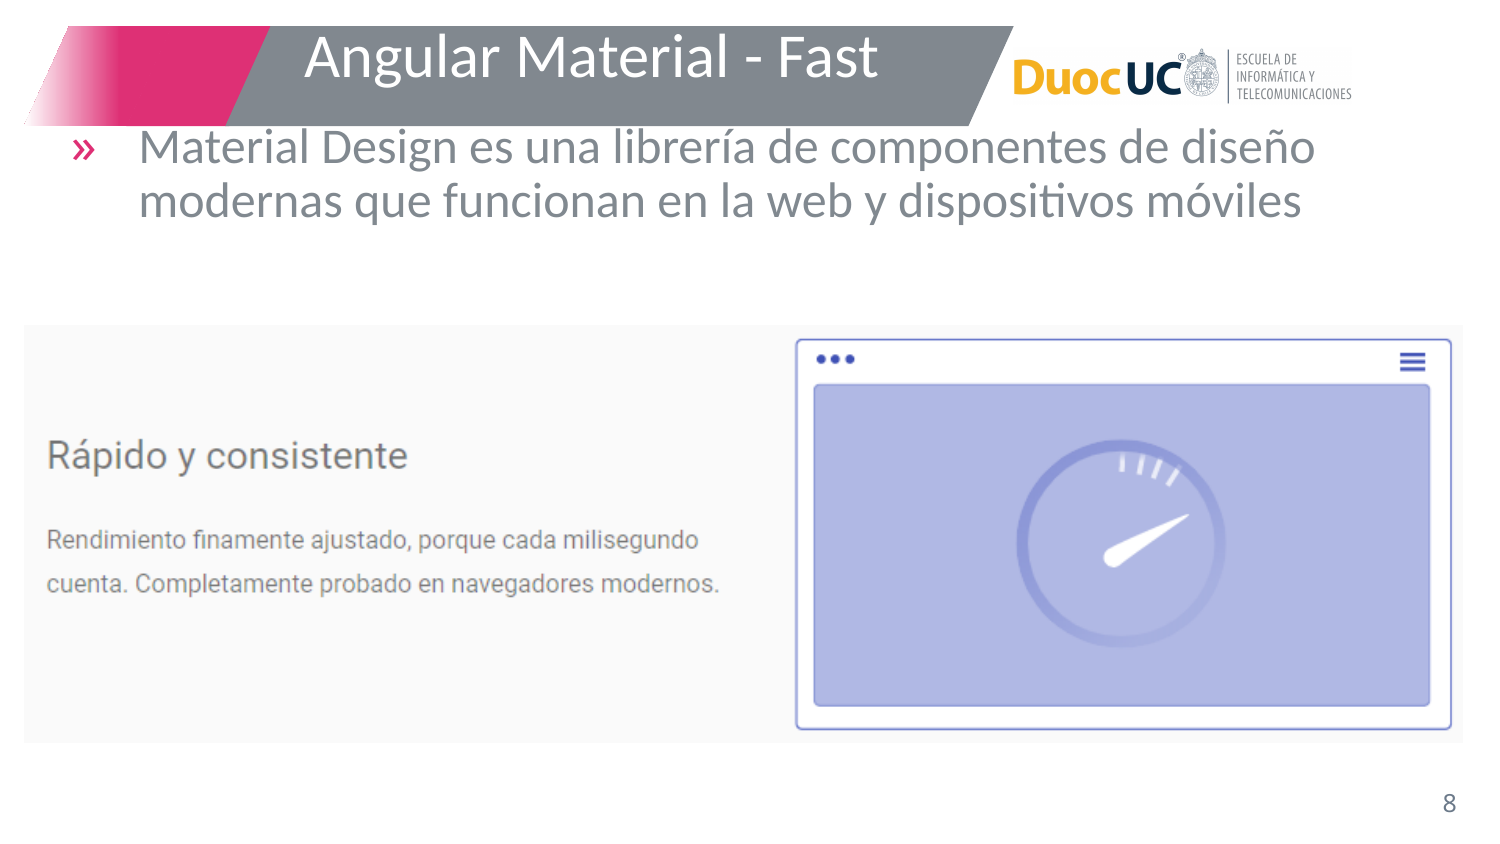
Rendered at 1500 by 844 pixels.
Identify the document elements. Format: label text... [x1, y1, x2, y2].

picture [24, 325, 1463, 744]
picture [1013, 47, 1352, 105]
list Material Design es una librería de componentes de diseño modernas que funcionan en la web y dispositivos móviles [48, 112, 1452, 301]
title Angular Material - Fast [289, 19, 993, 95]
